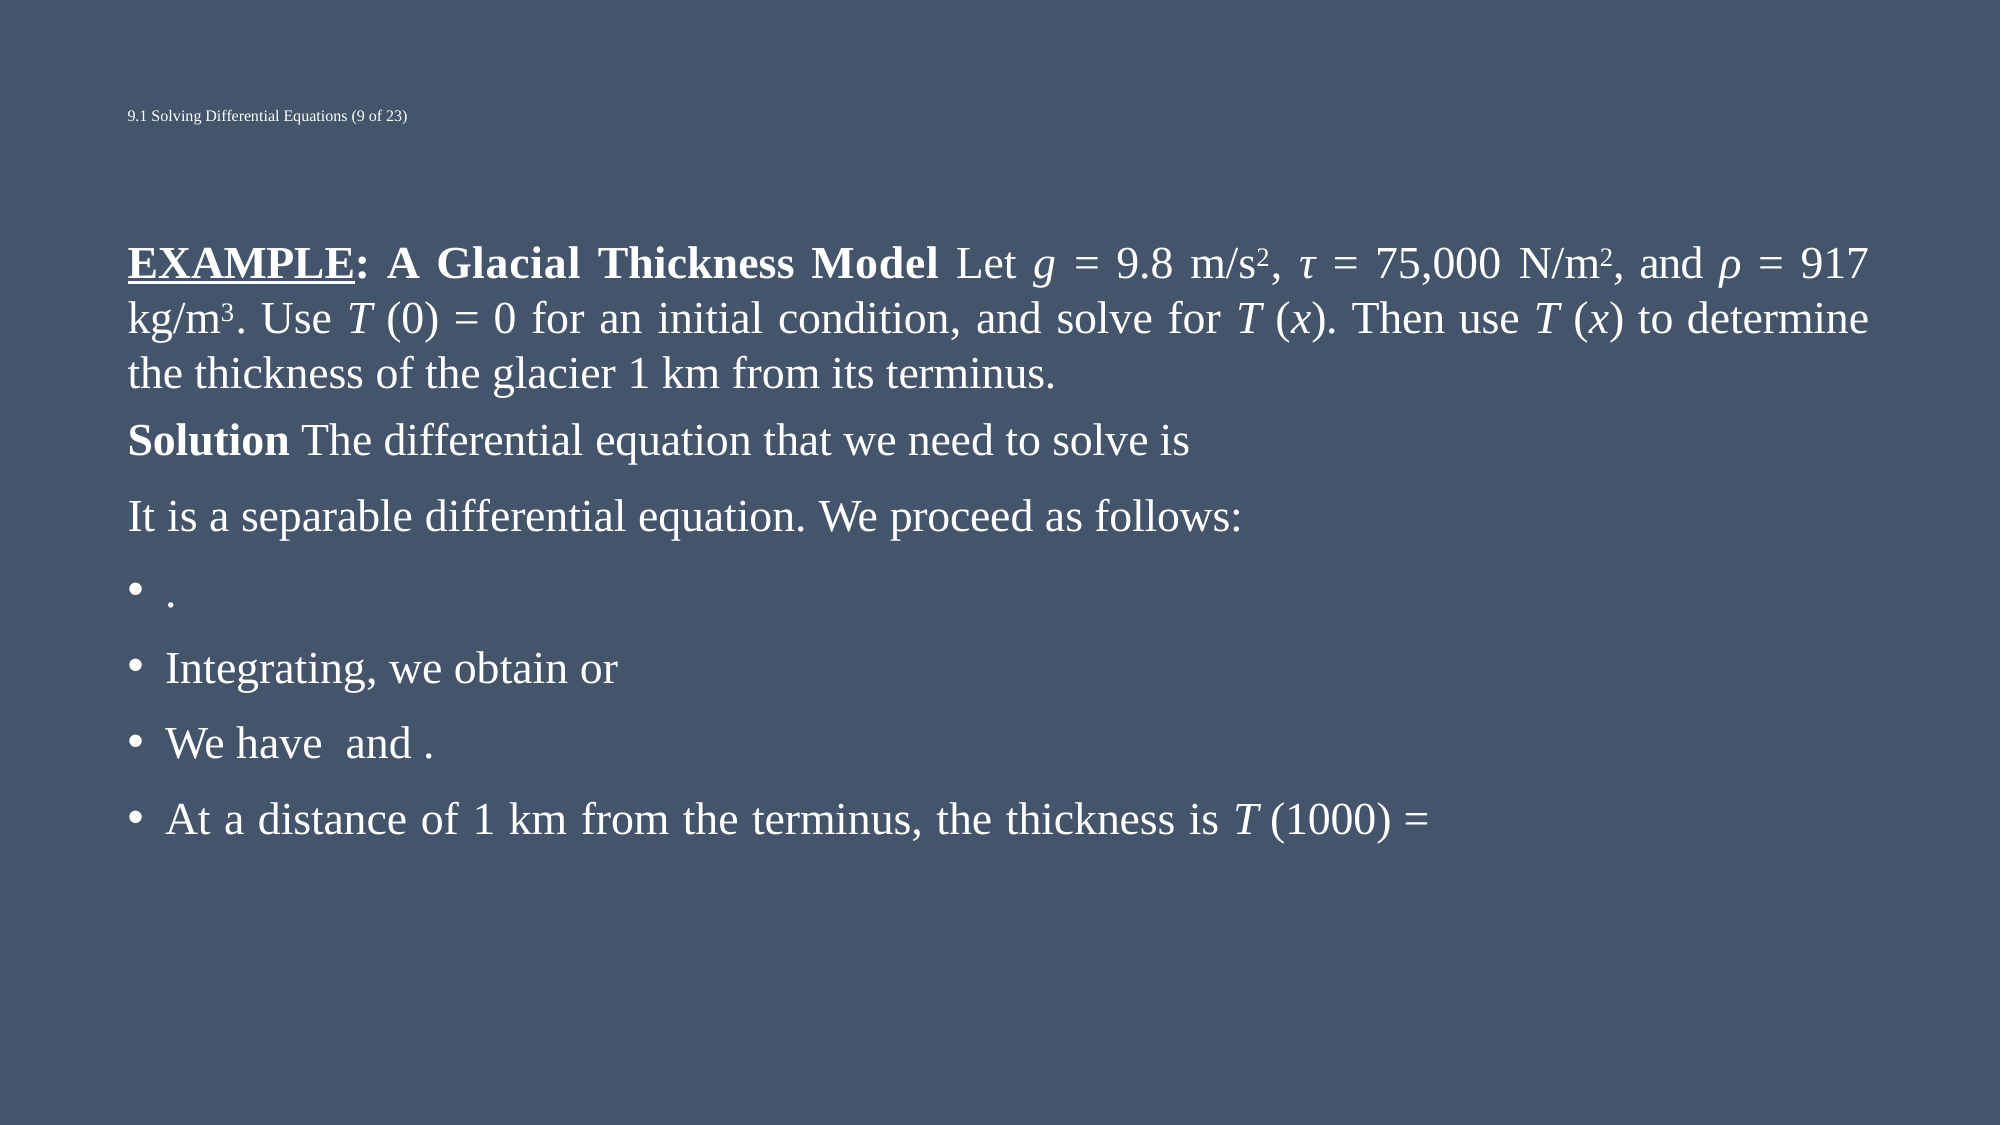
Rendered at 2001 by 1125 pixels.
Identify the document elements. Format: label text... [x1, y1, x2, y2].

title 9.1 Solving Differential Equations (9 of 23) [112, 99, 1775, 203]
